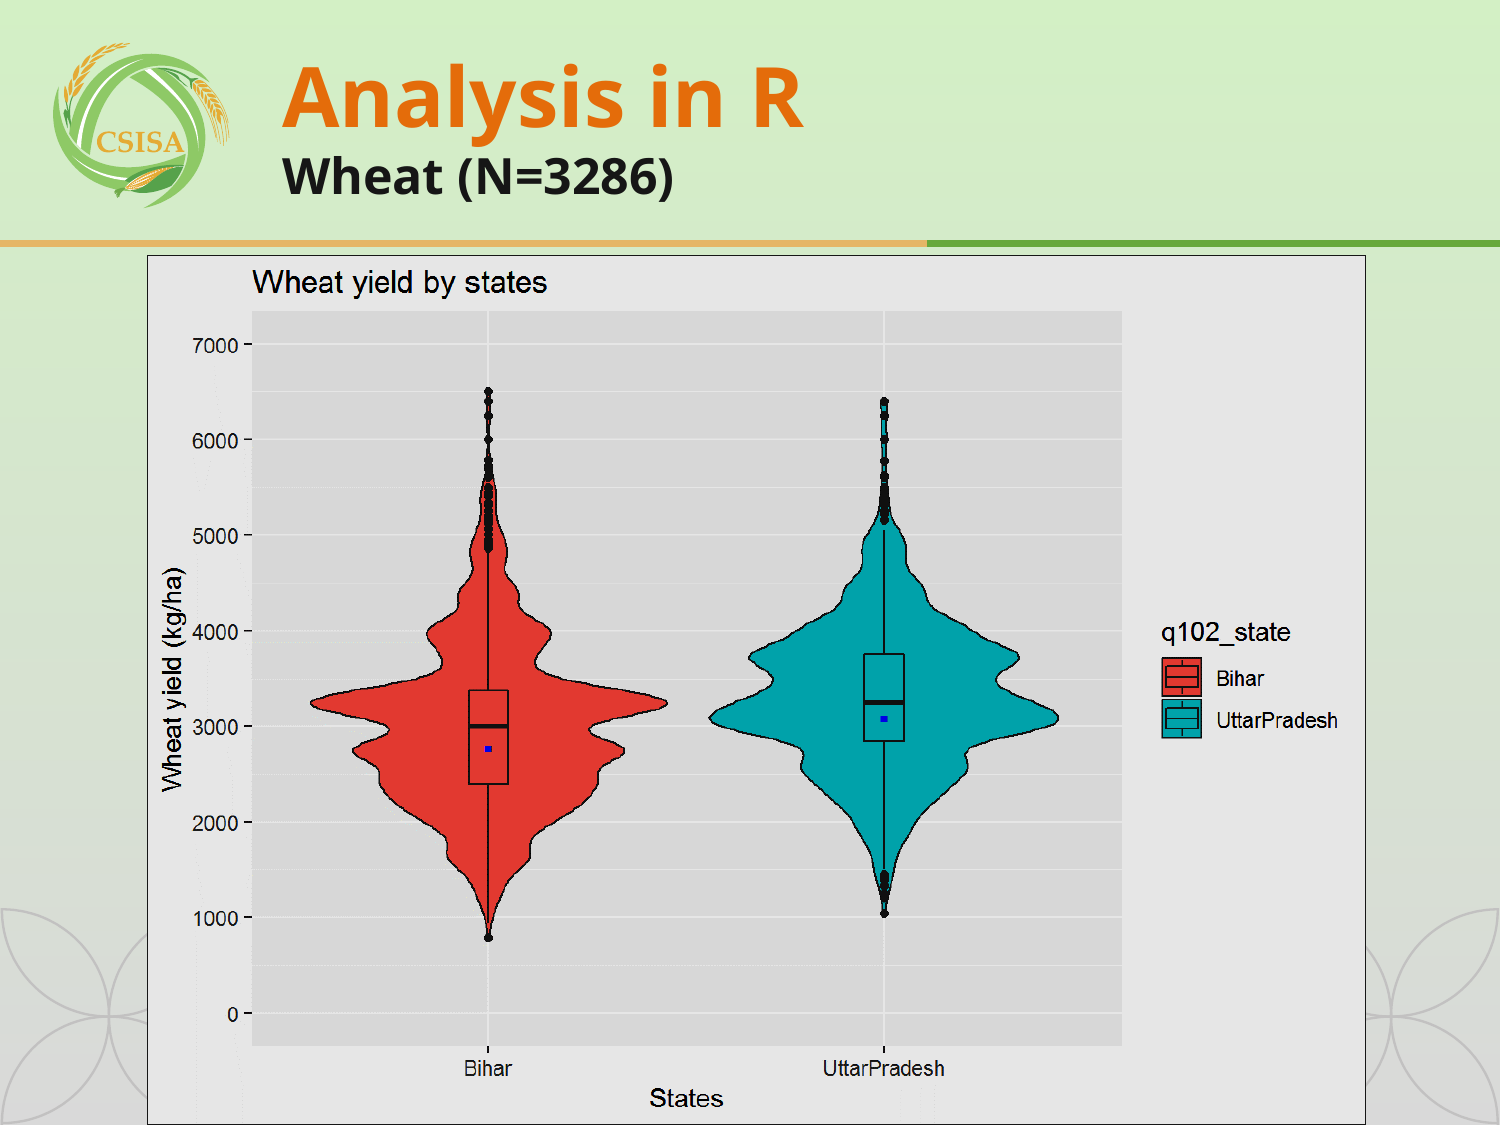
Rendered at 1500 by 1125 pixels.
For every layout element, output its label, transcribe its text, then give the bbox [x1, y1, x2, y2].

title Analysis in R Wheat (N=3286) [266, 30, 1411, 219]
picture [147, 255, 1366, 1125]
